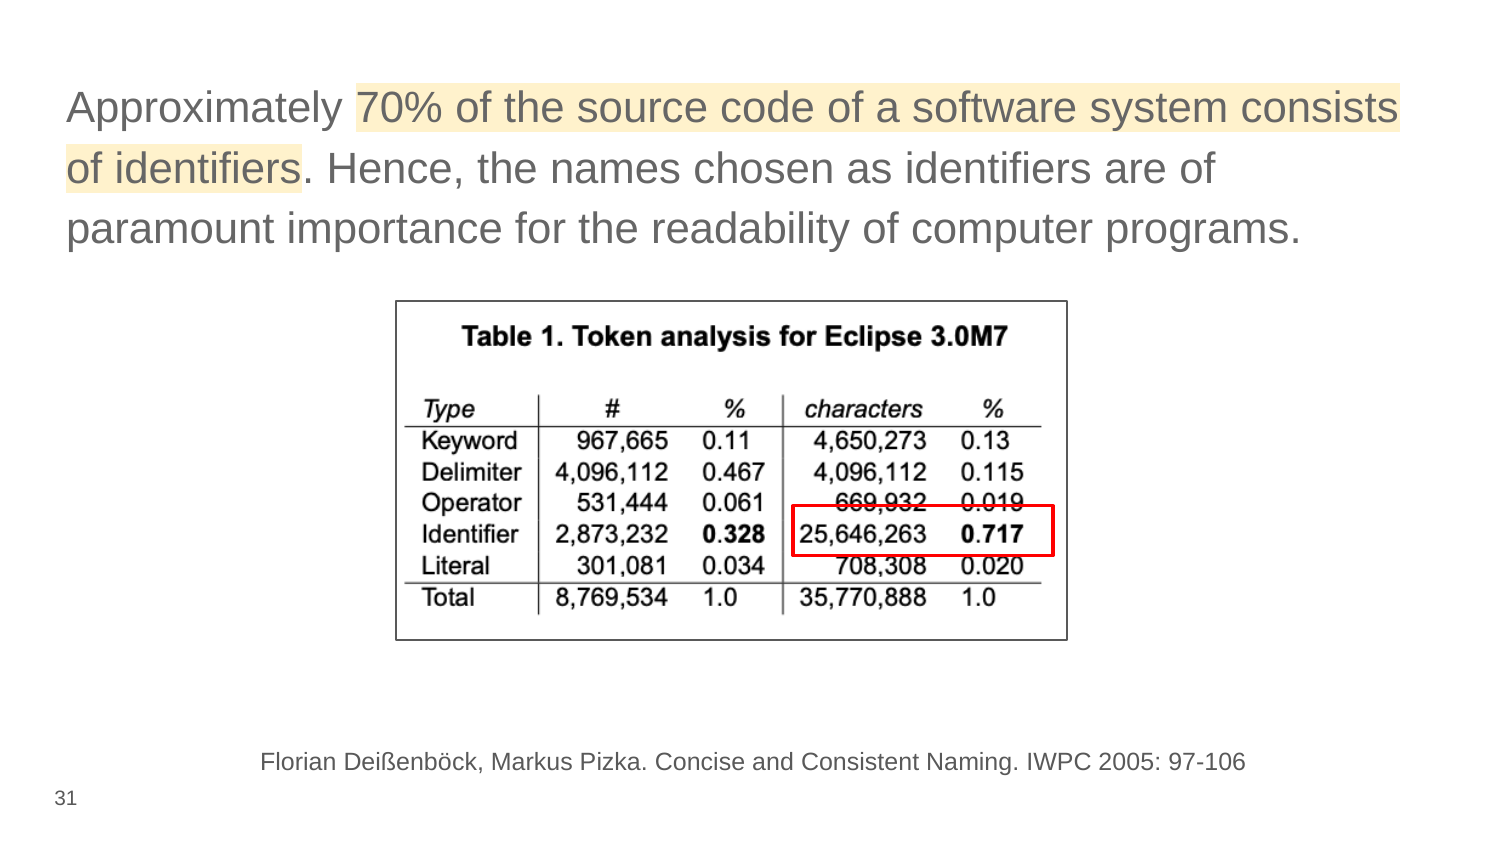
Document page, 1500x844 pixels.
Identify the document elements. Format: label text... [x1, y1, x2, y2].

picture [396, 301, 1067, 640]
slide_number ‹#› [2, 764, 93, 830]
text_box Florian Deißenböck, Markus Pizka. Concise and Consistent Naming. IWPC 2005: 97-106 [178, 730, 1331, 791]
title Approximately 70% of the source code of a software system consists of identifiers. Hence, the names chosen as identifiers are of paramount importance for the readability of computer programs. [51, 52, 1449, 191]
